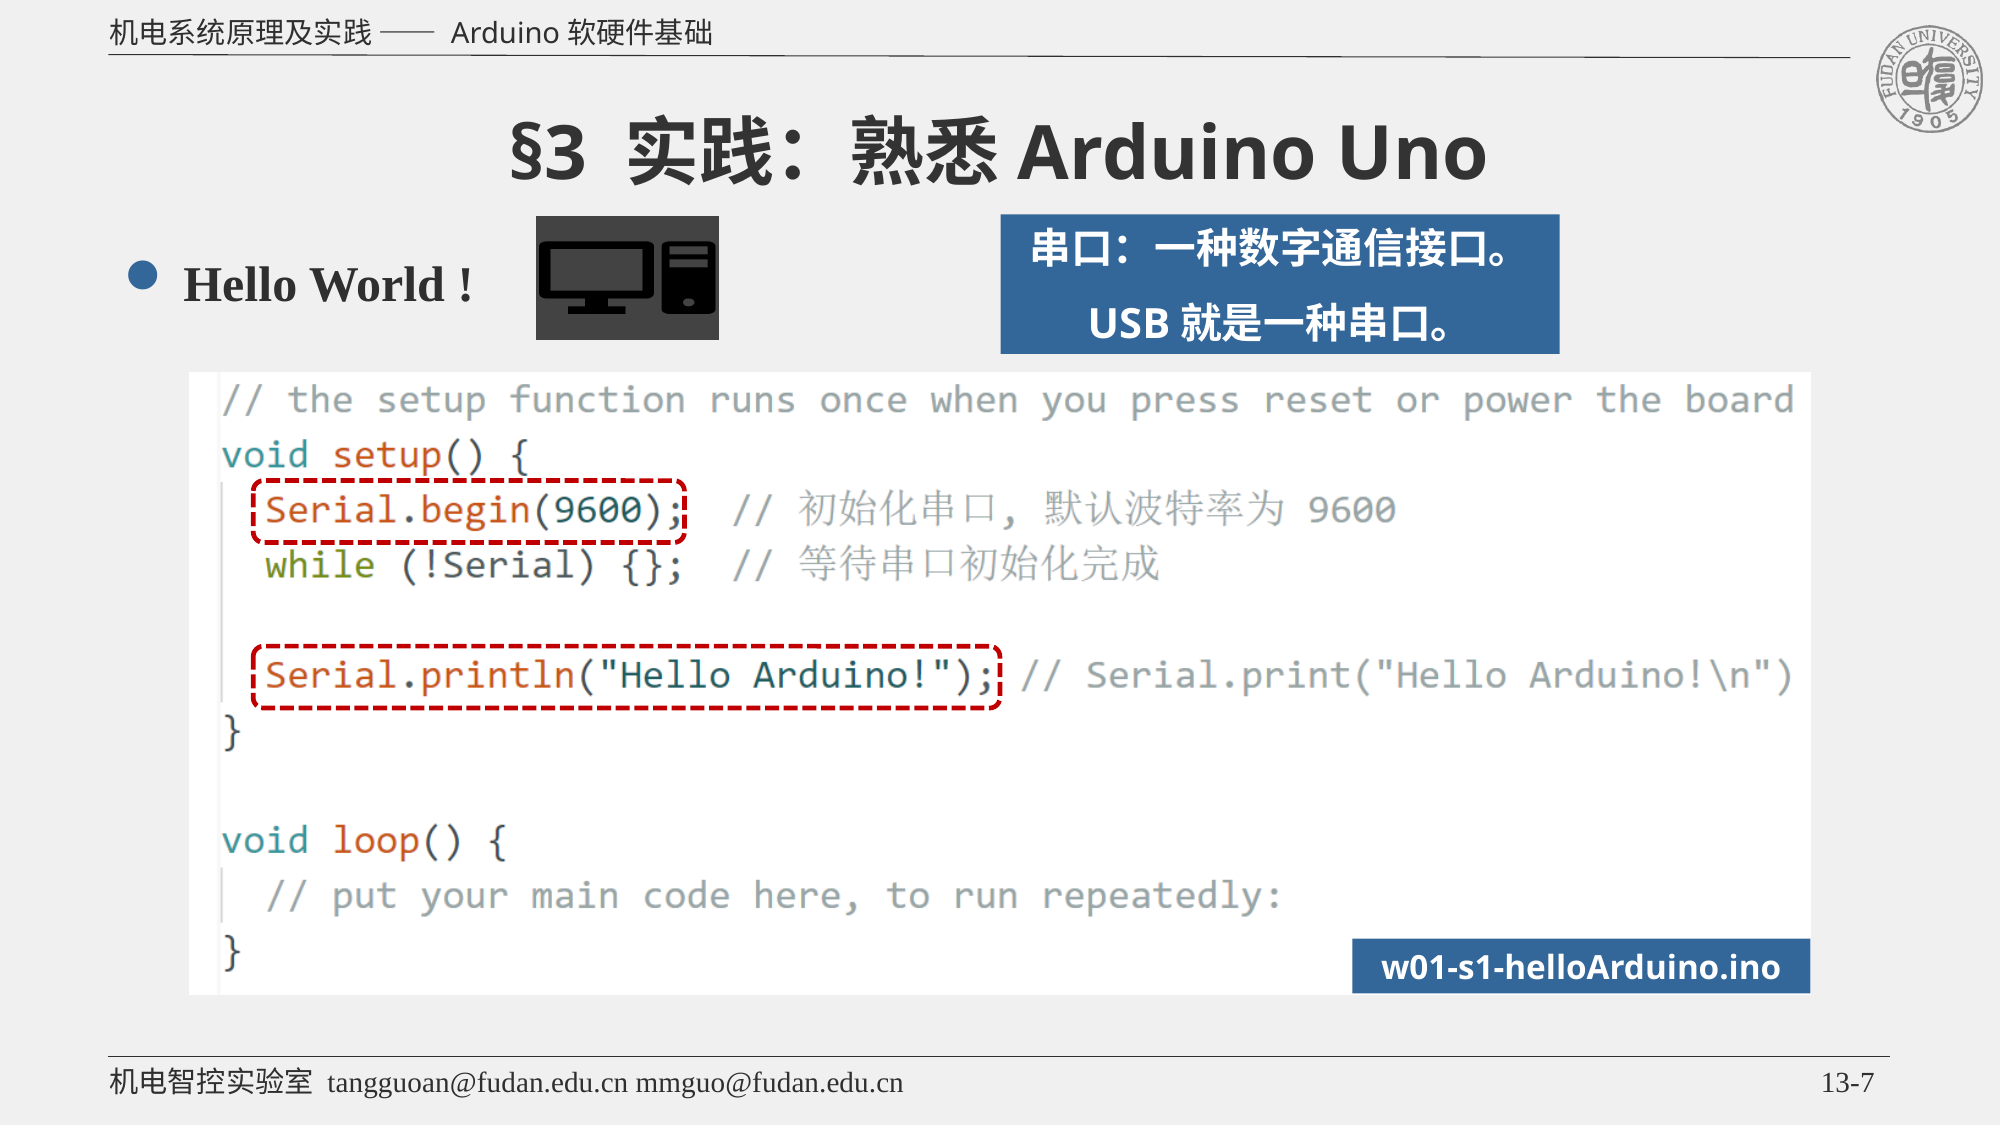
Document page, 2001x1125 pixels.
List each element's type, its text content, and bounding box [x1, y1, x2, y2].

picture [189, 372, 1811, 995]
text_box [535, 214, 720, 341]
slide_number 13-7 [1452, 1056, 1890, 1092]
text_box 串口：一种数字通信接口。 USB就是一种串口。 [1000, 214, 1560, 354]
list Hello World ! [109, 214, 1891, 1035]
title §3 实践：熟悉Arduino Uno [108, 107, 1890, 183]
